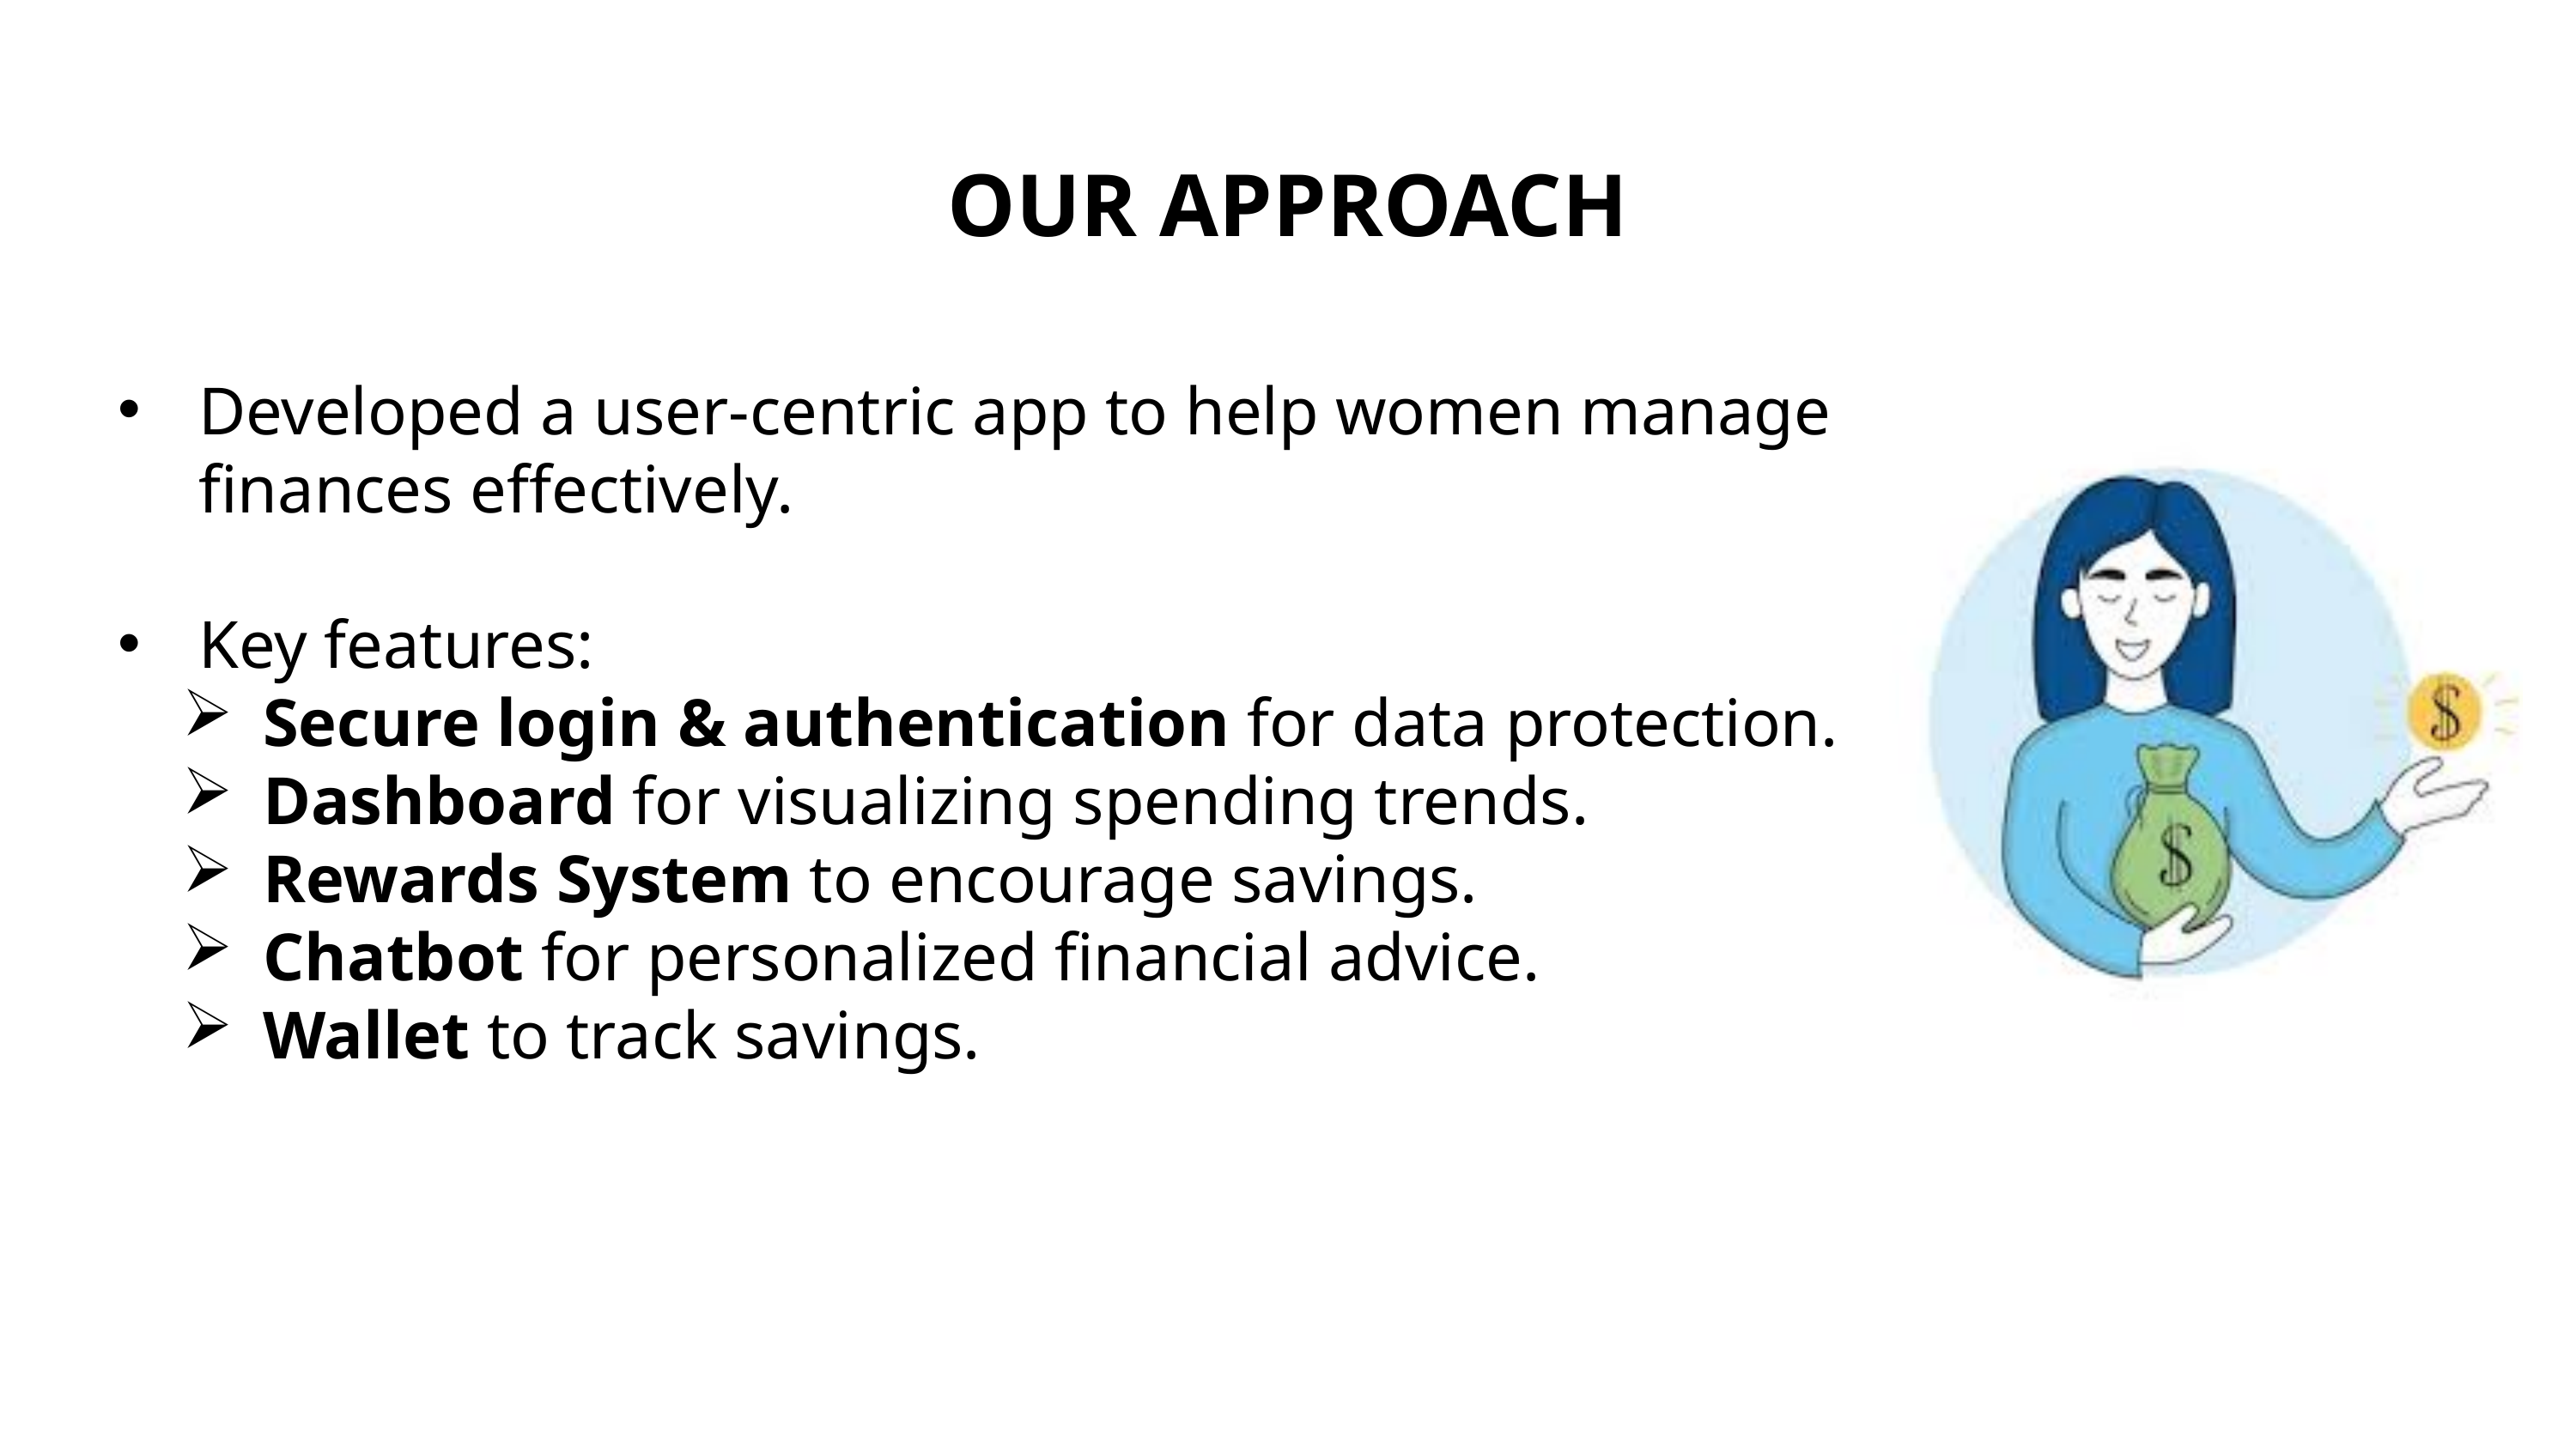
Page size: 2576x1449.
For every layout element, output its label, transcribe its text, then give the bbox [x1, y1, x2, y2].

text_box Developed a user-centric app to help women manage finances effectively. Key features: Secure login & authentication for data protection. Dashboard for visualizing spending trends. Rewards System to encourage savings. Chatbot for personalized financial advice. Wallet to track savings. [118, 369, 1844, 1072]
picture [1845, 368, 2523, 1080]
text_box OUR APPROACH [487, 48, 2089, 254]
